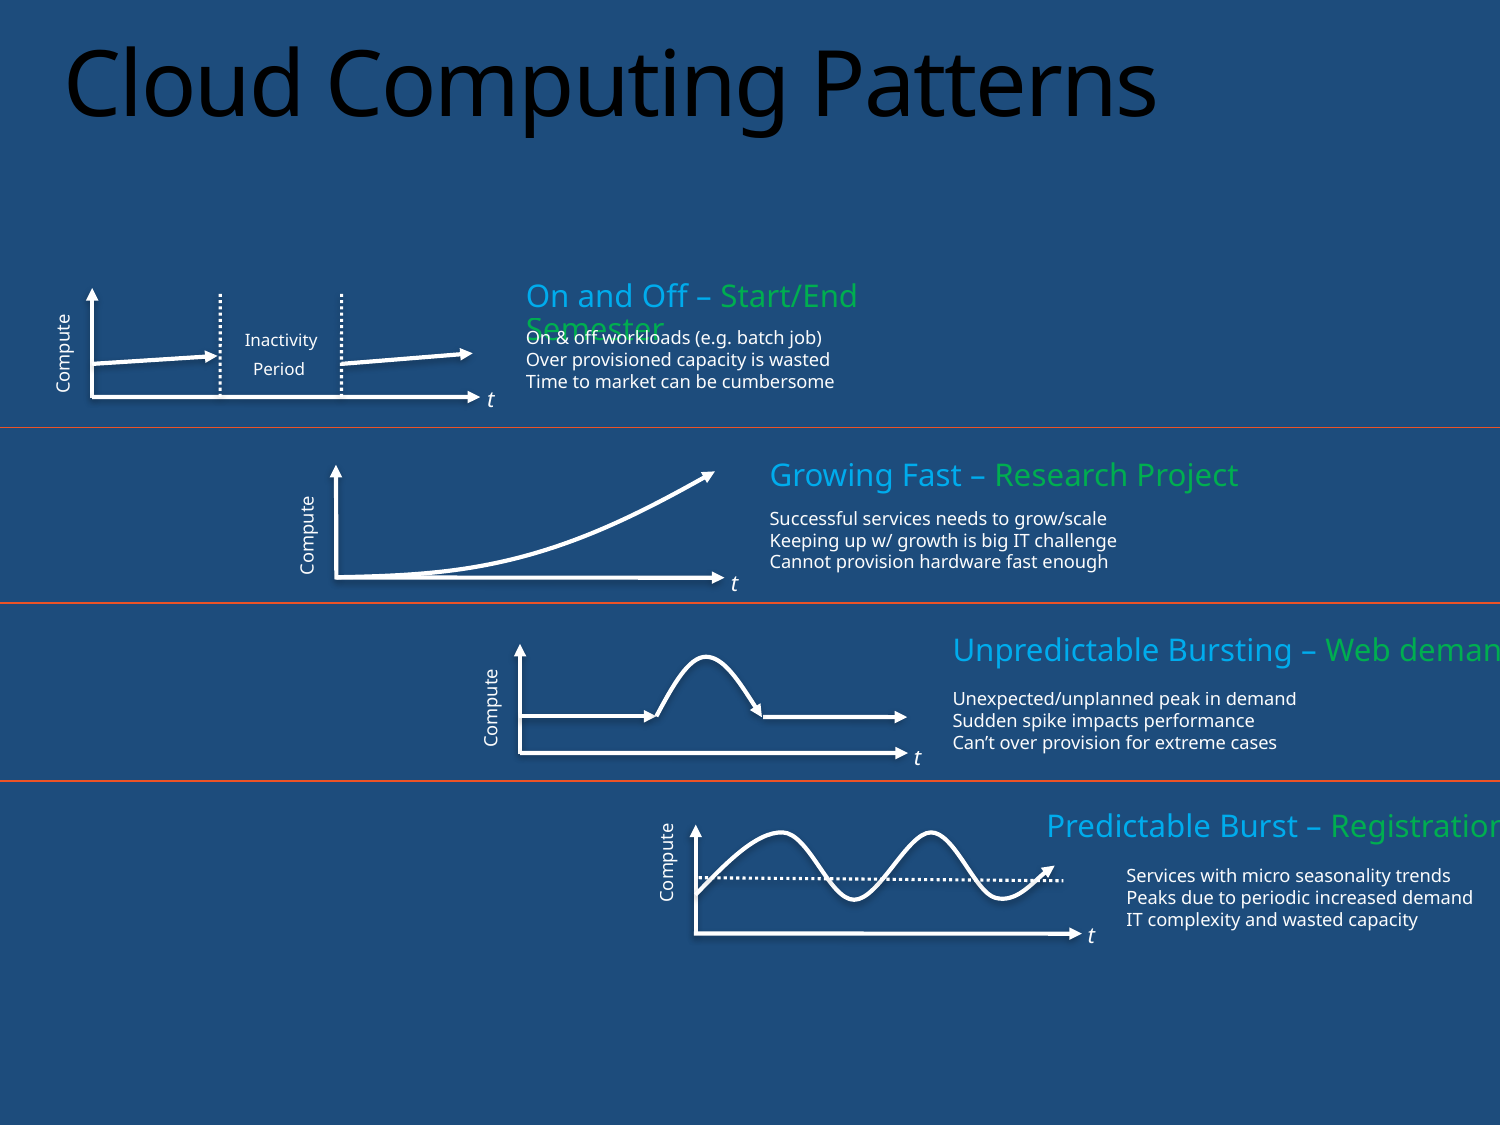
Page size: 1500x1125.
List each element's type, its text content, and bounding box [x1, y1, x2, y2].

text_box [0, 781, 1500, 944]
title Cloud Computing Patterns [63, 37, 1436, 138]
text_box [0, 607, 1500, 769]
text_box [0, 427, 1500, 596]
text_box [51, 275, 991, 416]
